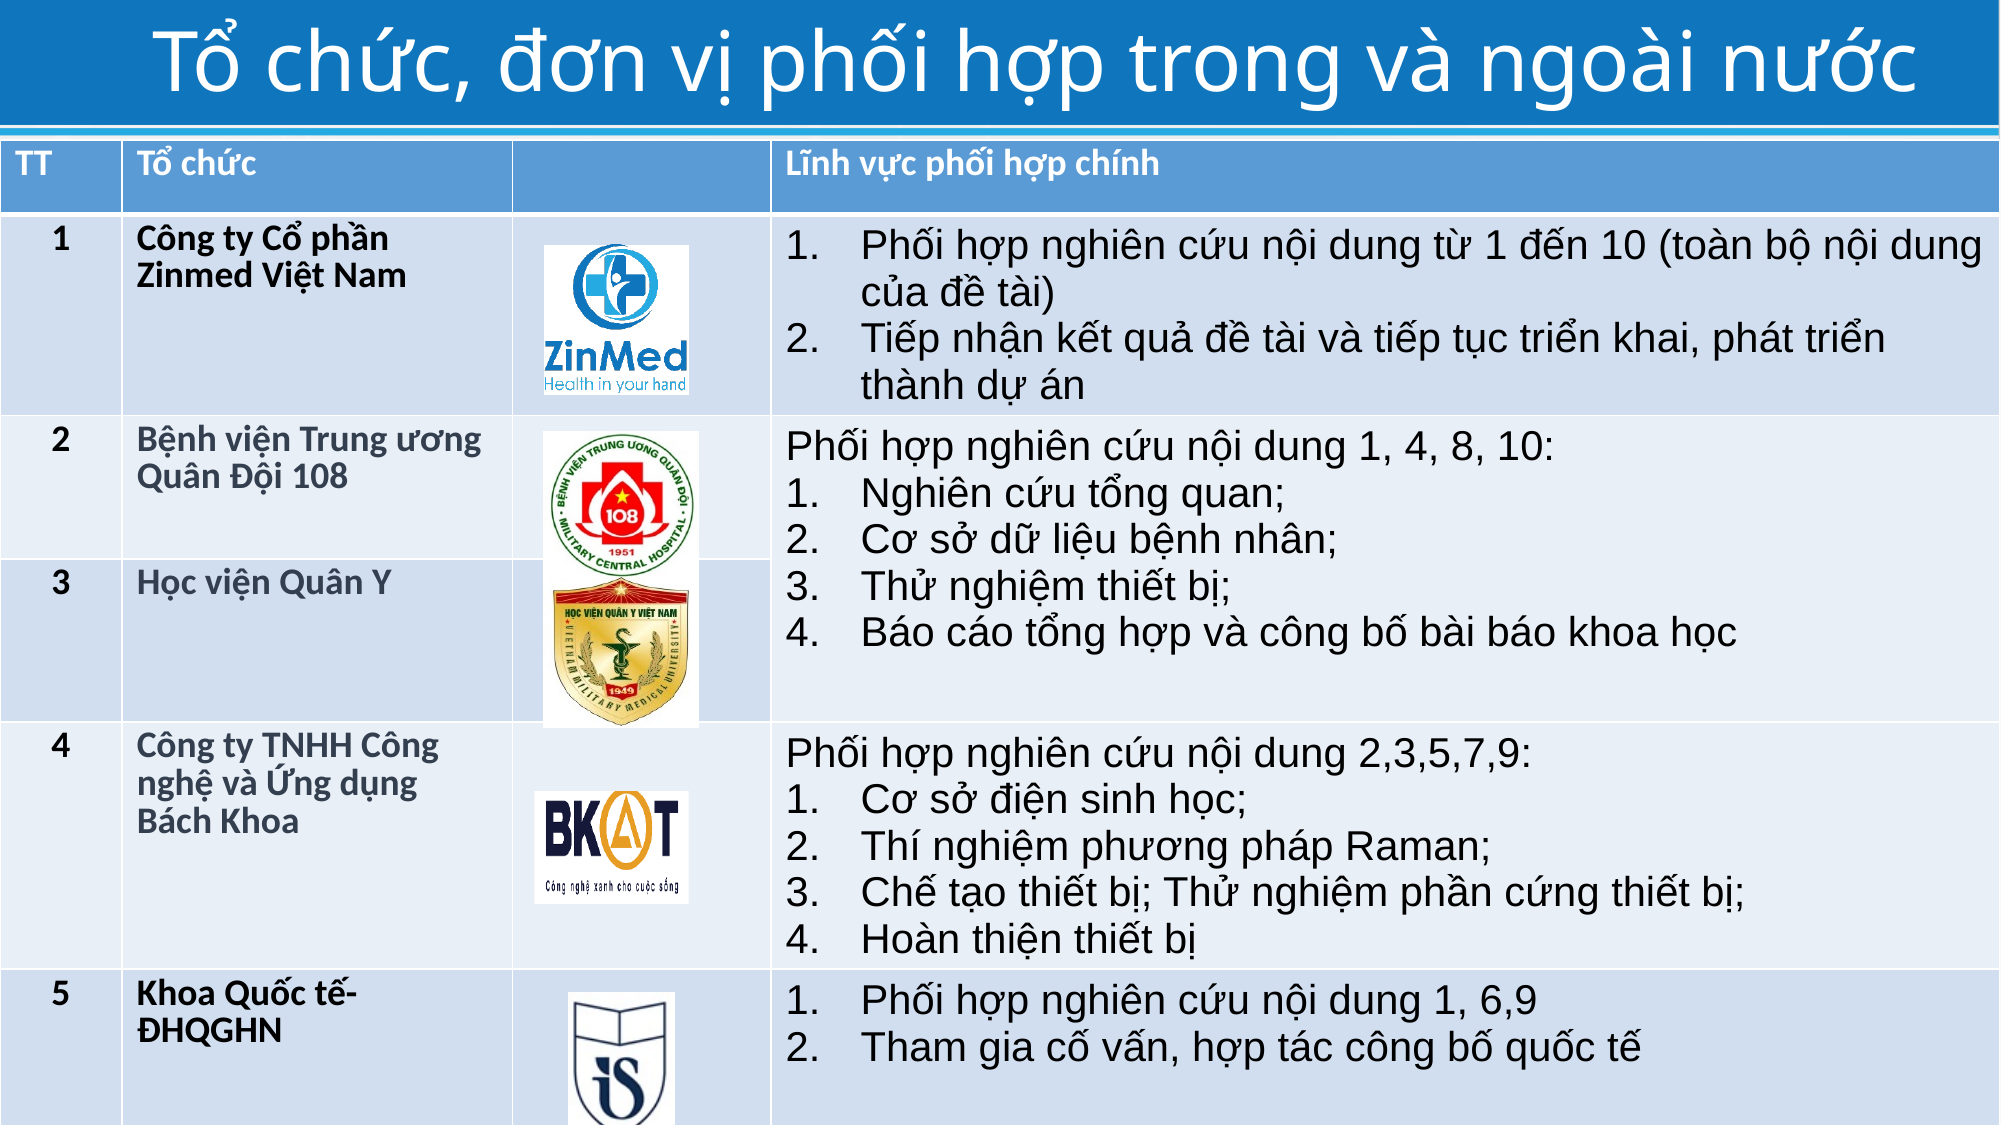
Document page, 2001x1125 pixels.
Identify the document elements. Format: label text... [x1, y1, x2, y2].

table_header [513, 141, 770, 212]
picture [543, 431, 699, 728]
table_cell [513, 560, 543, 721]
table_cell [513, 723, 770, 968]
picture [543, 244, 689, 395]
table_header Lĩnh vực phối hợp chính [772, 141, 1999, 212]
picture [534, 791, 689, 904]
picture [568, 992, 675, 1125]
table_cell 2 [1, 416, 121, 558]
table_cell 5 [1, 970, 121, 1125]
table_cell [513, 416, 770, 558]
table_header Tổ chức [123, 141, 512, 212]
table_cell Khoa Quốc tế-ĐHQGHN [123, 970, 512, 1125]
table_cell [513, 217, 770, 415]
table_cell 1 [1, 217, 121, 415]
table_cell Công ty Cổ phần Zinmed Việt Nam [123, 217, 512, 415]
picture [0, 0, 2001, 1125]
table_cell 4 [1, 723, 121, 968]
table_cell Phối hợp nghiên cứu nội dung 2,3,5,7,9: Cơ sở điện sinh học; Thí nghiệm phương pháp Raman; Chế tạo thiết bị; Thử nghiệm phần cứng thiết bị; Hoàn thiện thiết bị [772, 723, 1999, 968]
table_cell [513, 970, 770, 1125]
table_cell Phối hợp nghiên cứu nội dung 1, 6,9 Tham gia cố vấn, hợp tác công bố quốc tế [772, 970, 1999, 1125]
table_cell Phối hợp nghiên cứu nội dung từ 1 đến 10 (toàn bộ nội dung của đề tài) Tiếp nhận kết quả đề tài và tiếp tục triển khai, phát triển thành dự án [772, 217, 1999, 415]
table_cell Công ty TNHH Công nghệ và Ứng dụng Bách Khoa [123, 723, 512, 968]
table_cell Phối hợp nghiên cứu nội dung 1, 4, 8, 10: Nghiên cứu tổng quan; Cơ sở dữ liệu bệnh nhân; Thử nghiệm thiết bị; Báo cáo tổng hợp và công bố bài báo khoa học [772, 416, 1999, 721]
table_cell [699, 560, 770, 721]
table_cell 3 [1, 560, 121, 721]
table_cell Bệnh viện Trung ương Quân Đội 108 [123, 416, 512, 558]
title Tổ chức, đơn vị phối hợp trong và ngoài nước [137, 9, 2000, 120]
table_header TT [1, 141, 121, 212]
table_cell Học viện Quân Y [123, 560, 512, 721]
